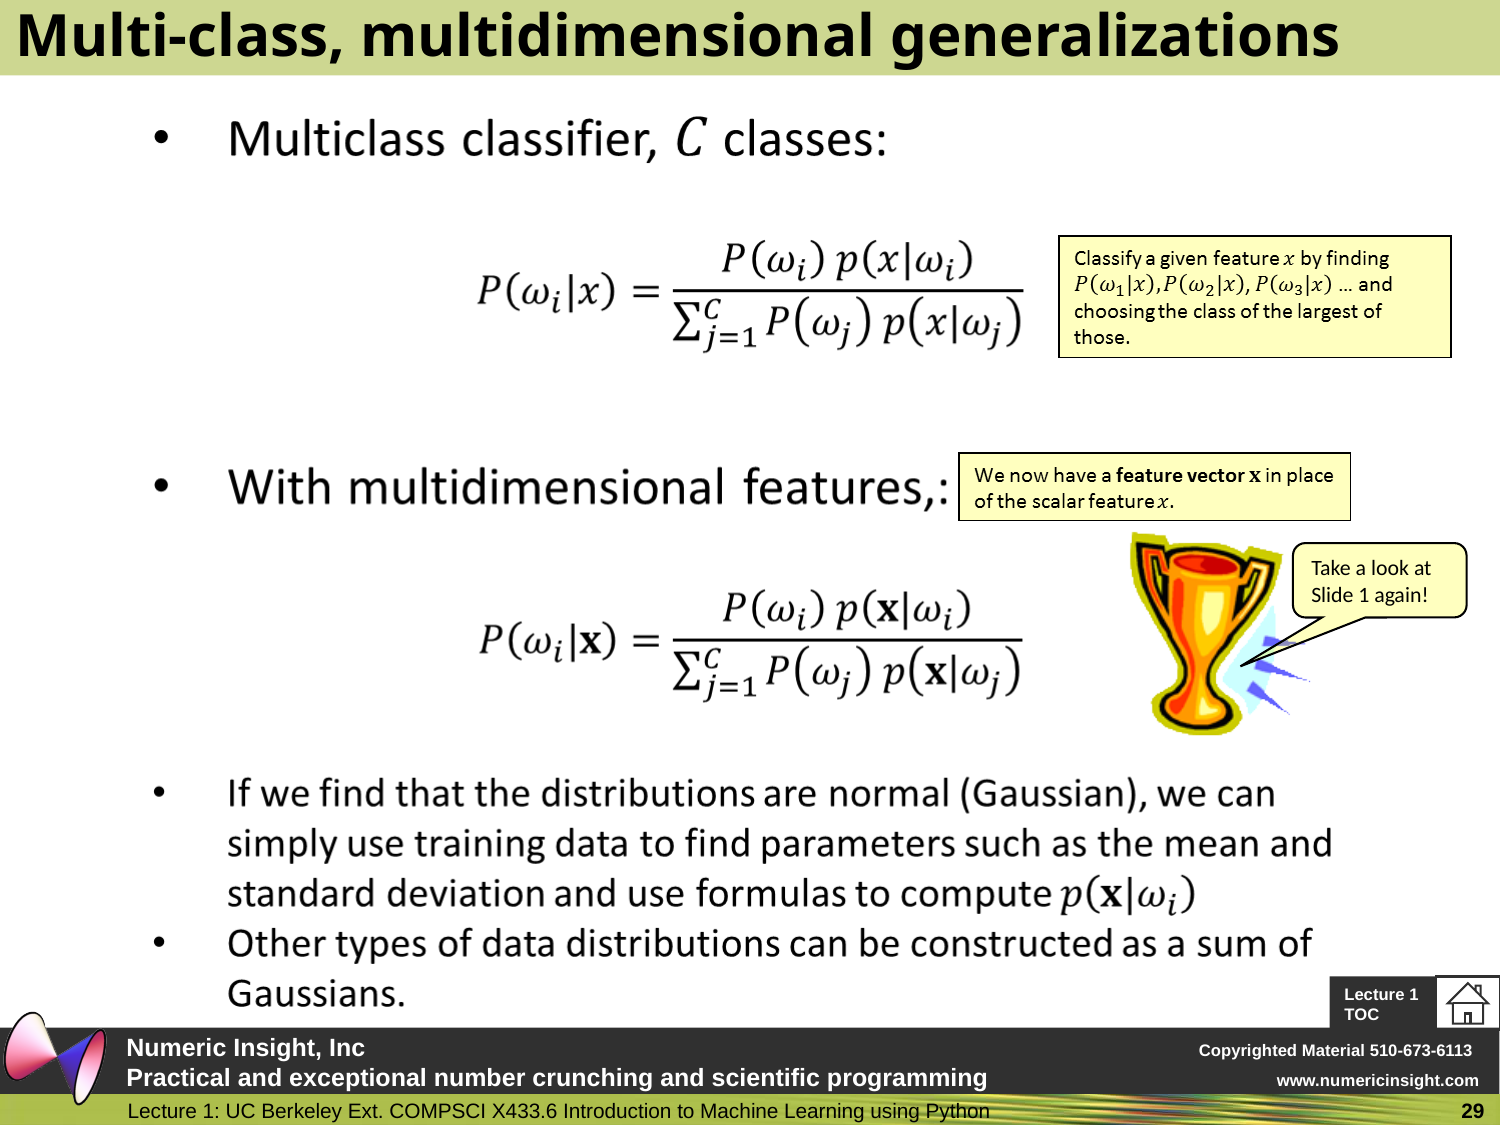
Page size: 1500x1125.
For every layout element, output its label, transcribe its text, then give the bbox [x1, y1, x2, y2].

picture [1124, 529, 1320, 742]
text_box [137, 94, 1363, 1034]
title Multi-class, multidimensional generalizations [0, 0, 1500, 76]
text_box [958, 452, 1351, 521]
text_box [1058, 235, 1452, 358]
picture [0, 1007, 1500, 1125]
text_box Take a look at Slide 1 again! [1320, 542, 1468, 637]
